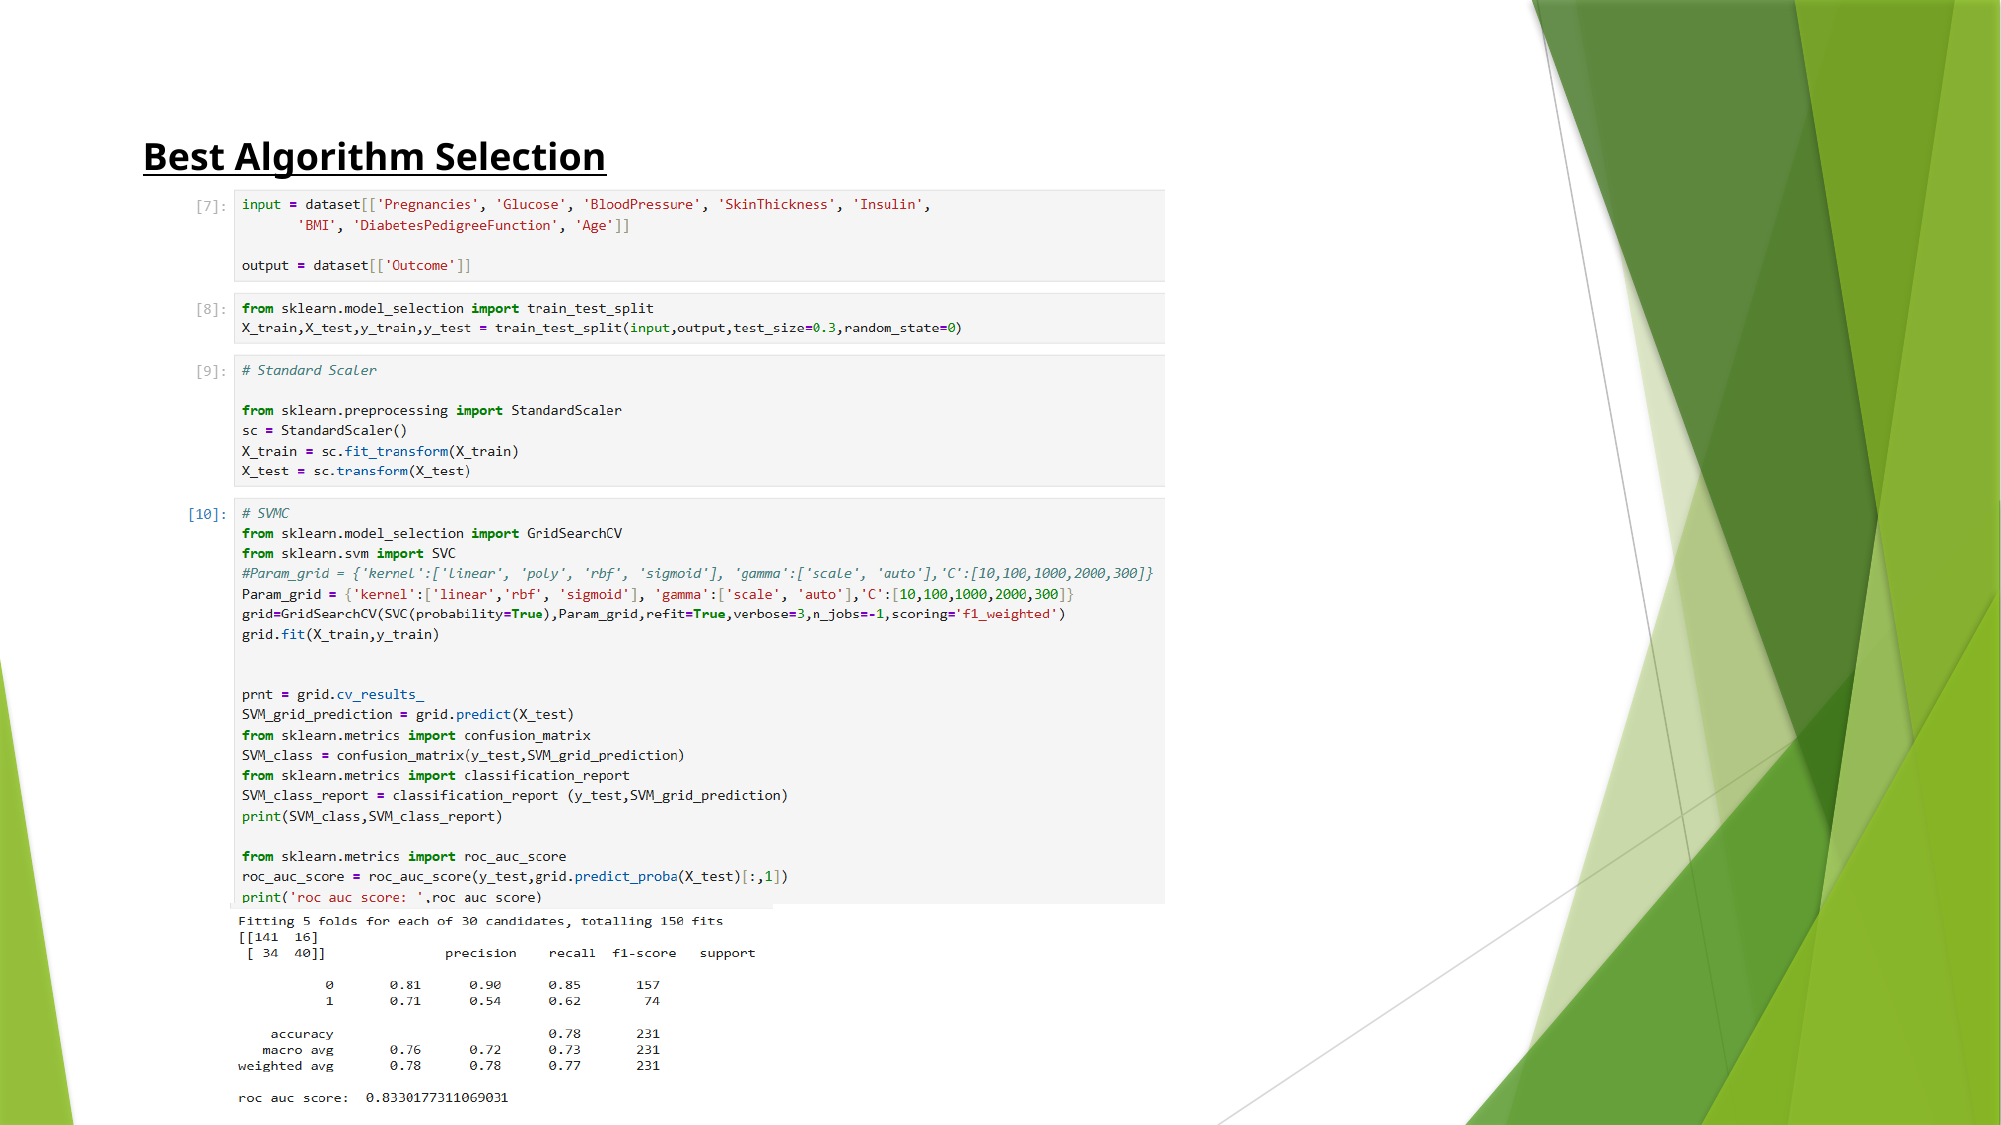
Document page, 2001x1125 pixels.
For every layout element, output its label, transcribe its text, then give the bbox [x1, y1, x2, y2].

picture [188, 185, 1165, 1104]
text_box Best Algorithm Selection [127, 125, 622, 186]
